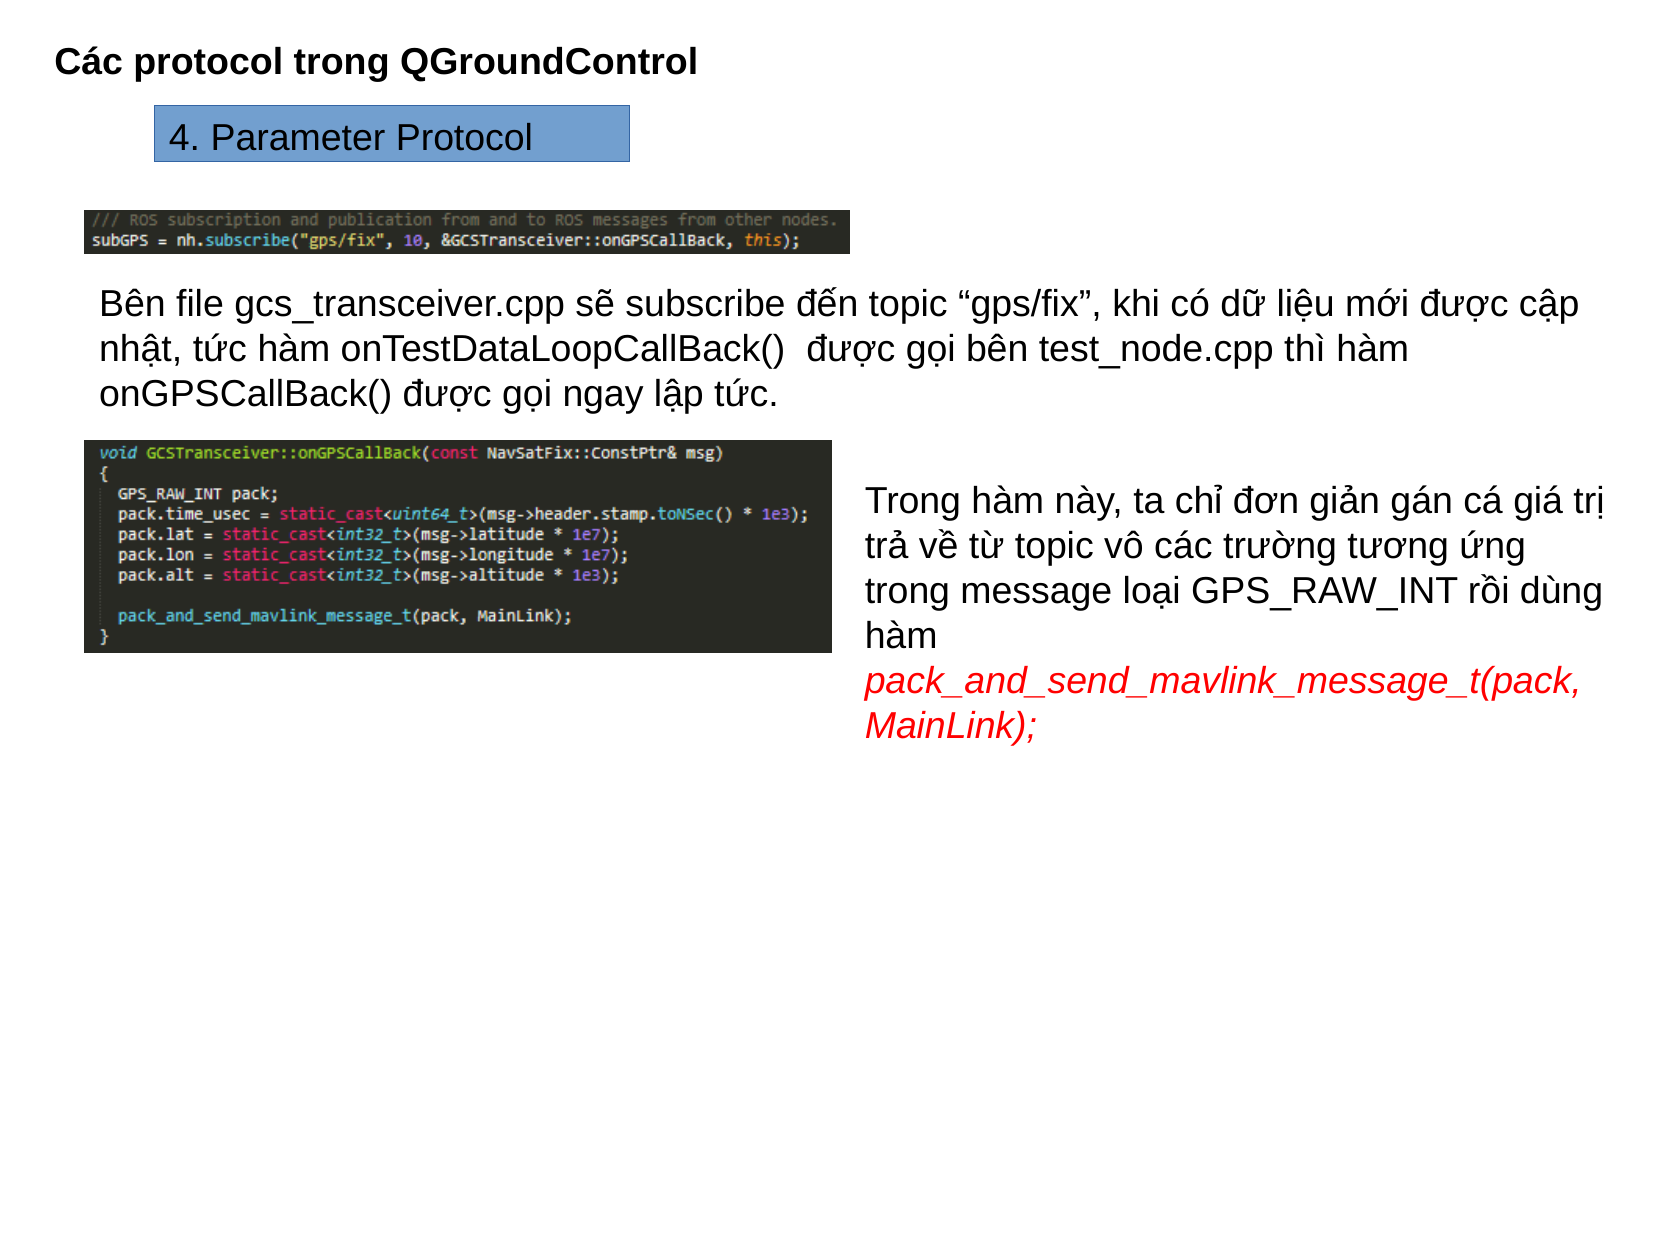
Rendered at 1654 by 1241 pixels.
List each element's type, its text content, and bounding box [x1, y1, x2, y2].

text_box Các protocol trong QGroundControl [39, 30, 975, 87]
text_box 4. Parameter Protocol [154, 105, 630, 162]
picture [84, 440, 832, 654]
text_box Bên file gcs_transceiver.cpp sẽ subscribe đến topic “gps/fix”, khi có dữ liệu mới được cập nhật, tức hàm onTestDataLoopCallBack() được gọi bên test_node.cpp thì hàm onGPSCallBack() được gọi ngay lập tức. [84, 271, 1597, 422]
picture [84, 209, 851, 254]
text_box Trong hàm này, ta chỉ đơn giản gán cá giá trị trả về từ topic vô các trường tương ứng trong message loại GPS_RAW_INT rồi dùng hàm pack_and_send_mavlink_message_t(pack, MainLink); [850, 469, 1634, 754]
